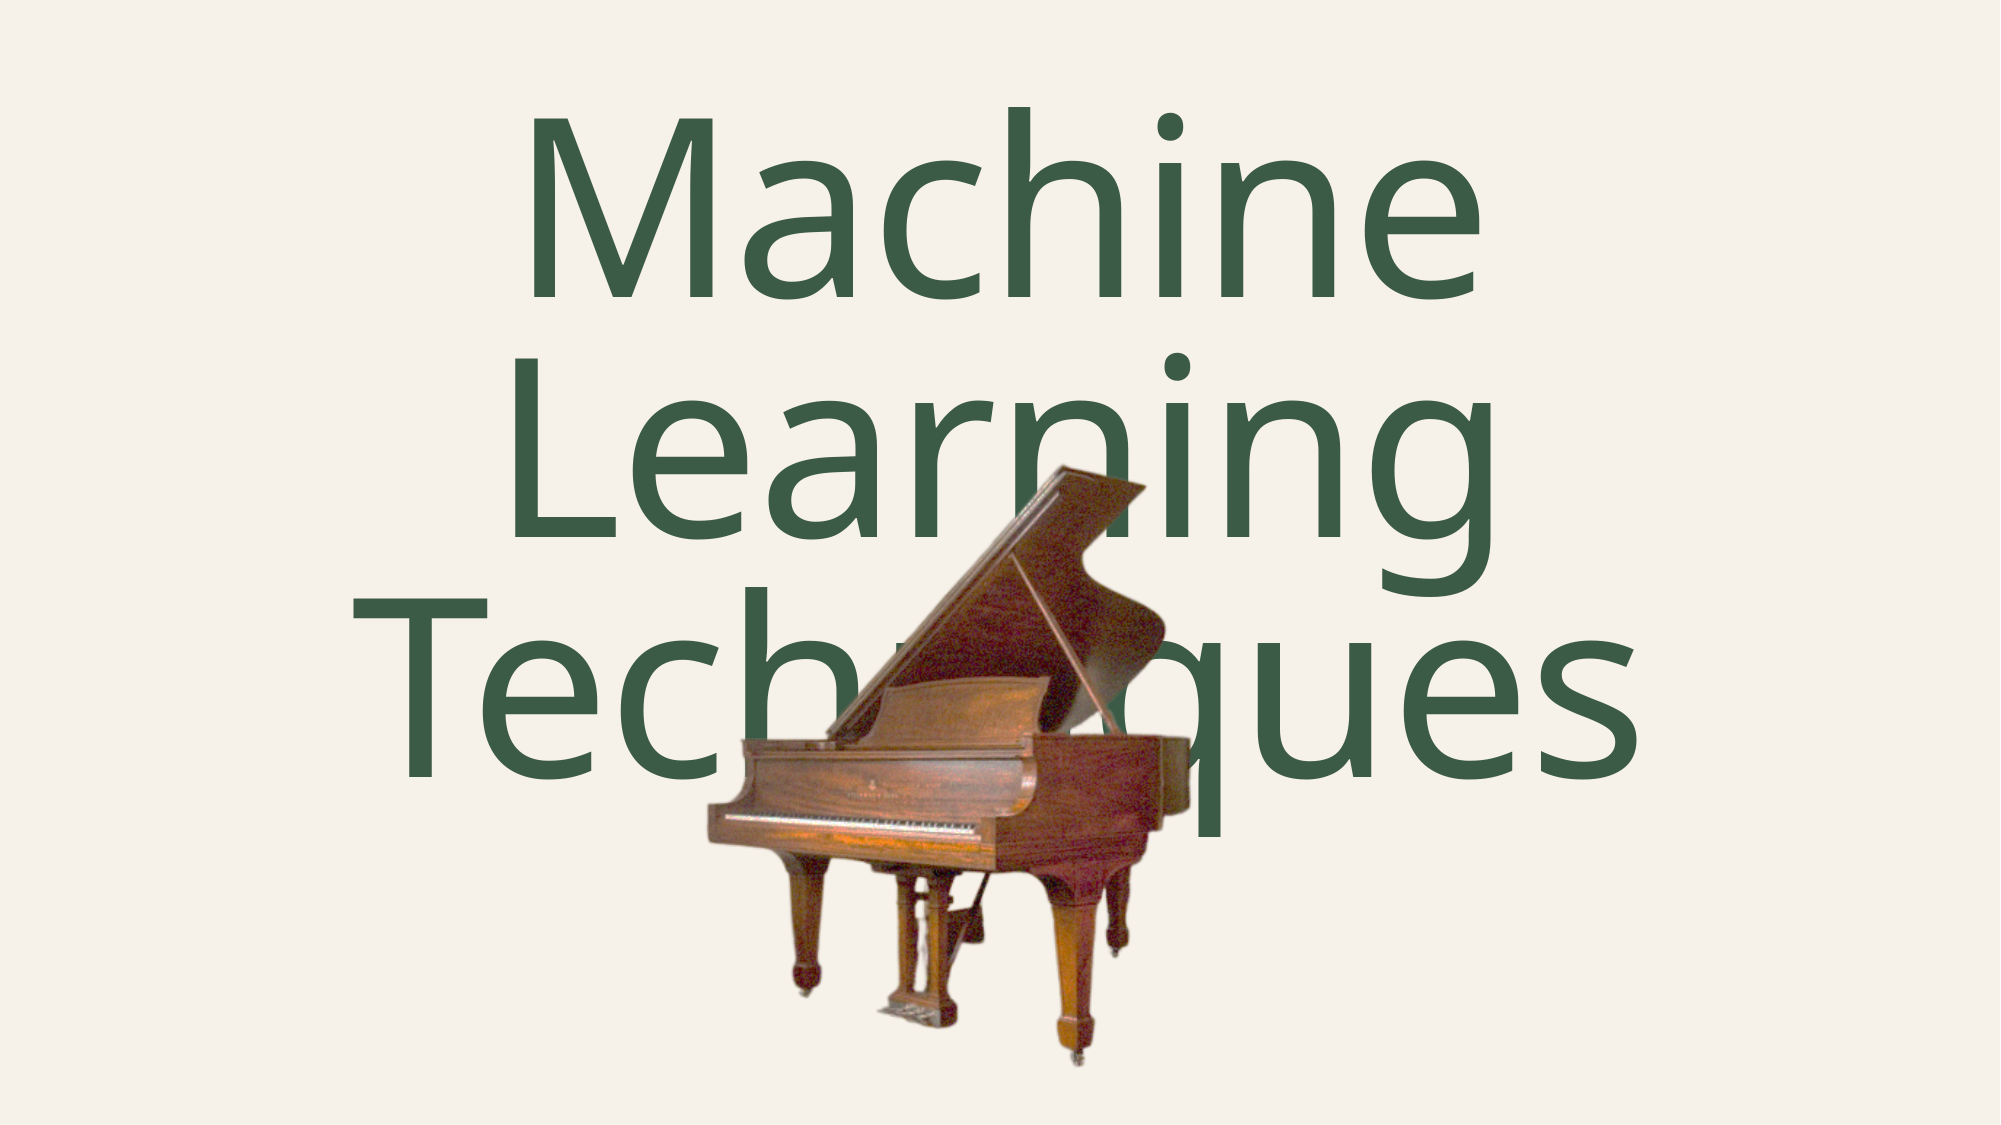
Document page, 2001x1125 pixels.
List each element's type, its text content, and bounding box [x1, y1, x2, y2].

title Machine Learning Techniques [208, 98, 1792, 548]
picture [681, 453, 1223, 1070]
